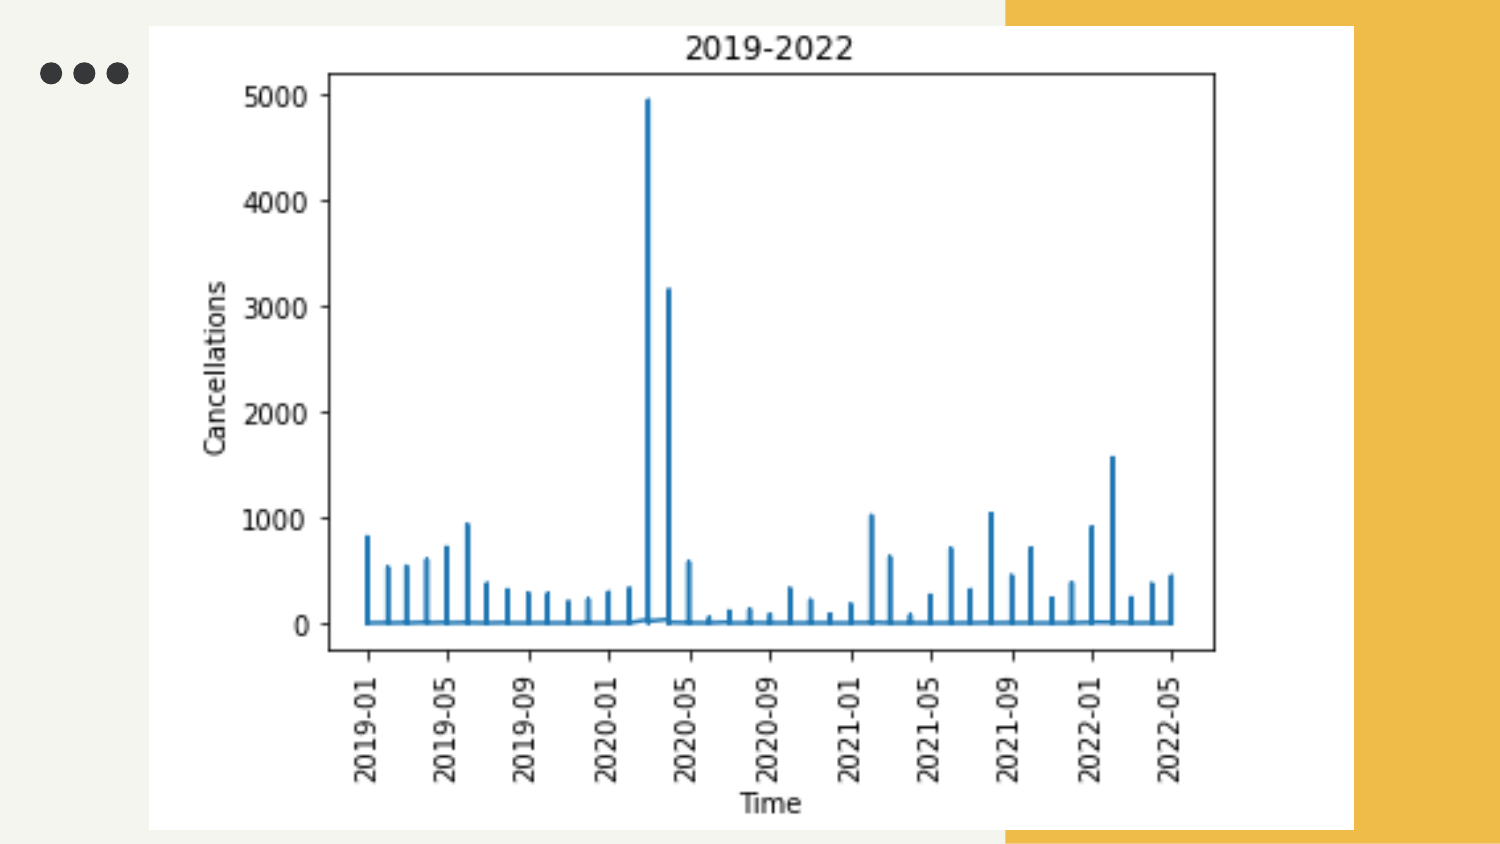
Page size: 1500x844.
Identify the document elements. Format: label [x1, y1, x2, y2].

text_box [1005, 0, 1500, 844]
picture [149, 26, 1354, 830]
